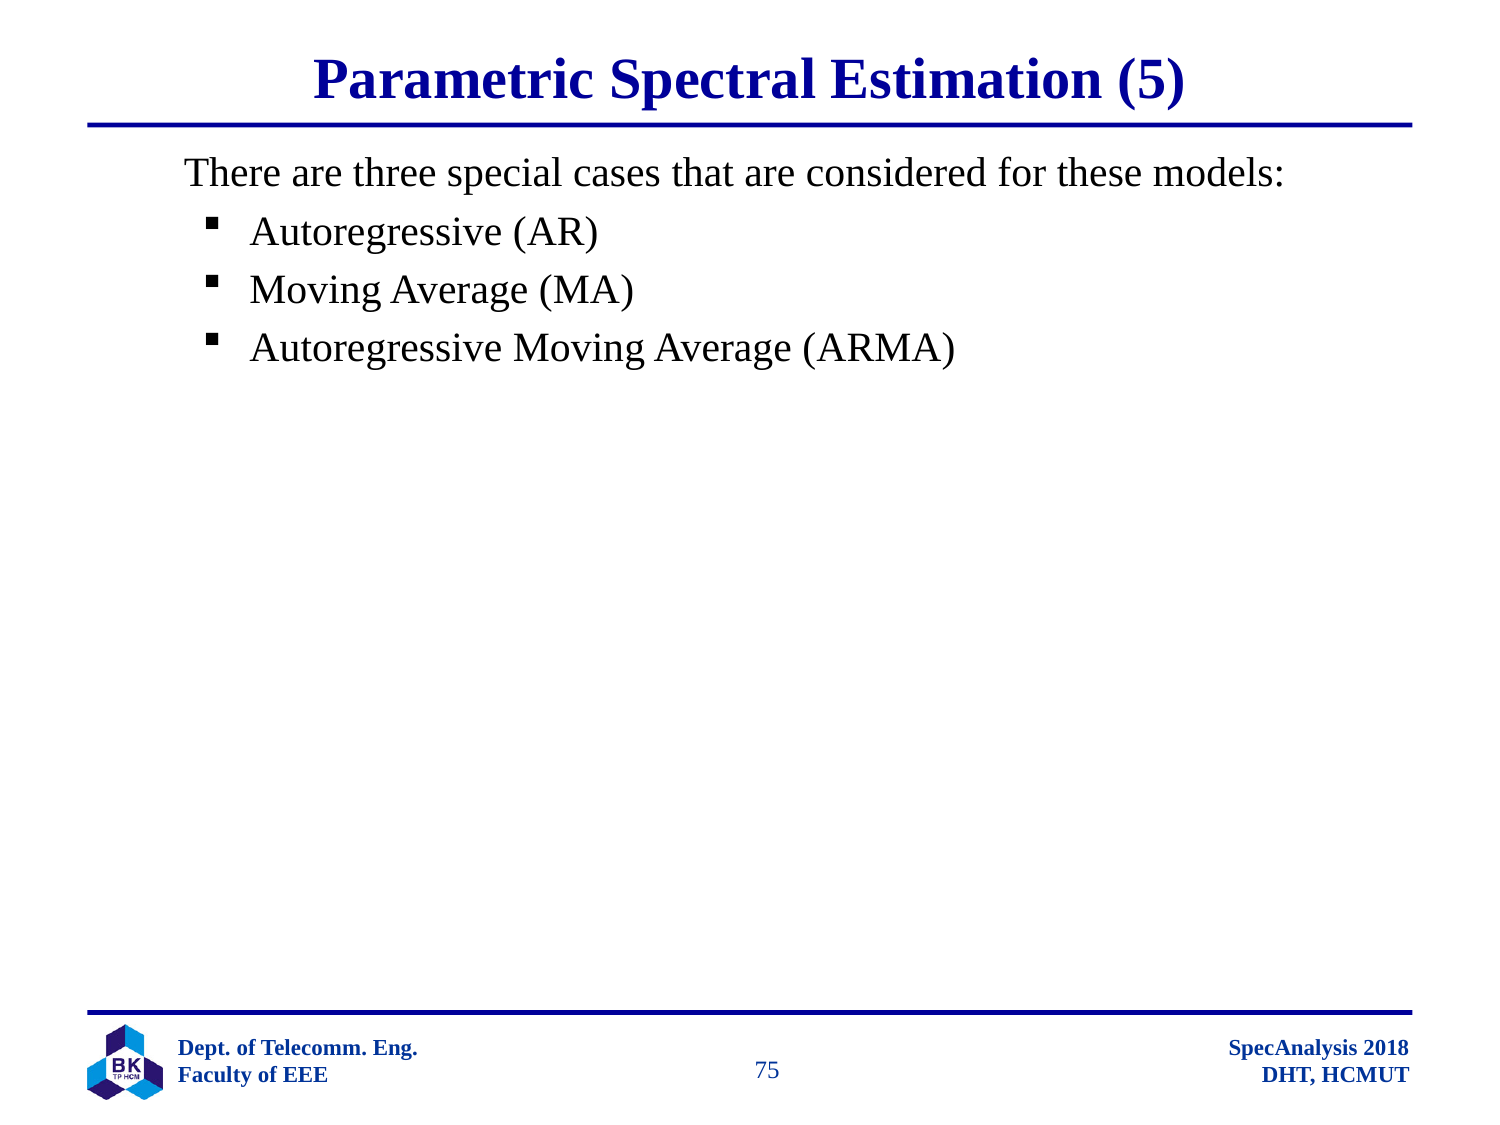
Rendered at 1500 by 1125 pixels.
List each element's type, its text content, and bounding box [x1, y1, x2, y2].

picture [87, 1024, 163, 1100]
list There are three special cases that are considered for these models: Autoregressive (AR) Moving Average (MA) Autoregressive Moving Average (ARMA) [112, 137, 1388, 988]
title Parametric Spectral Estimation (5) [0, 37, 1500, 113]
slide_number 75 [424, 1037, 976, 1101]
